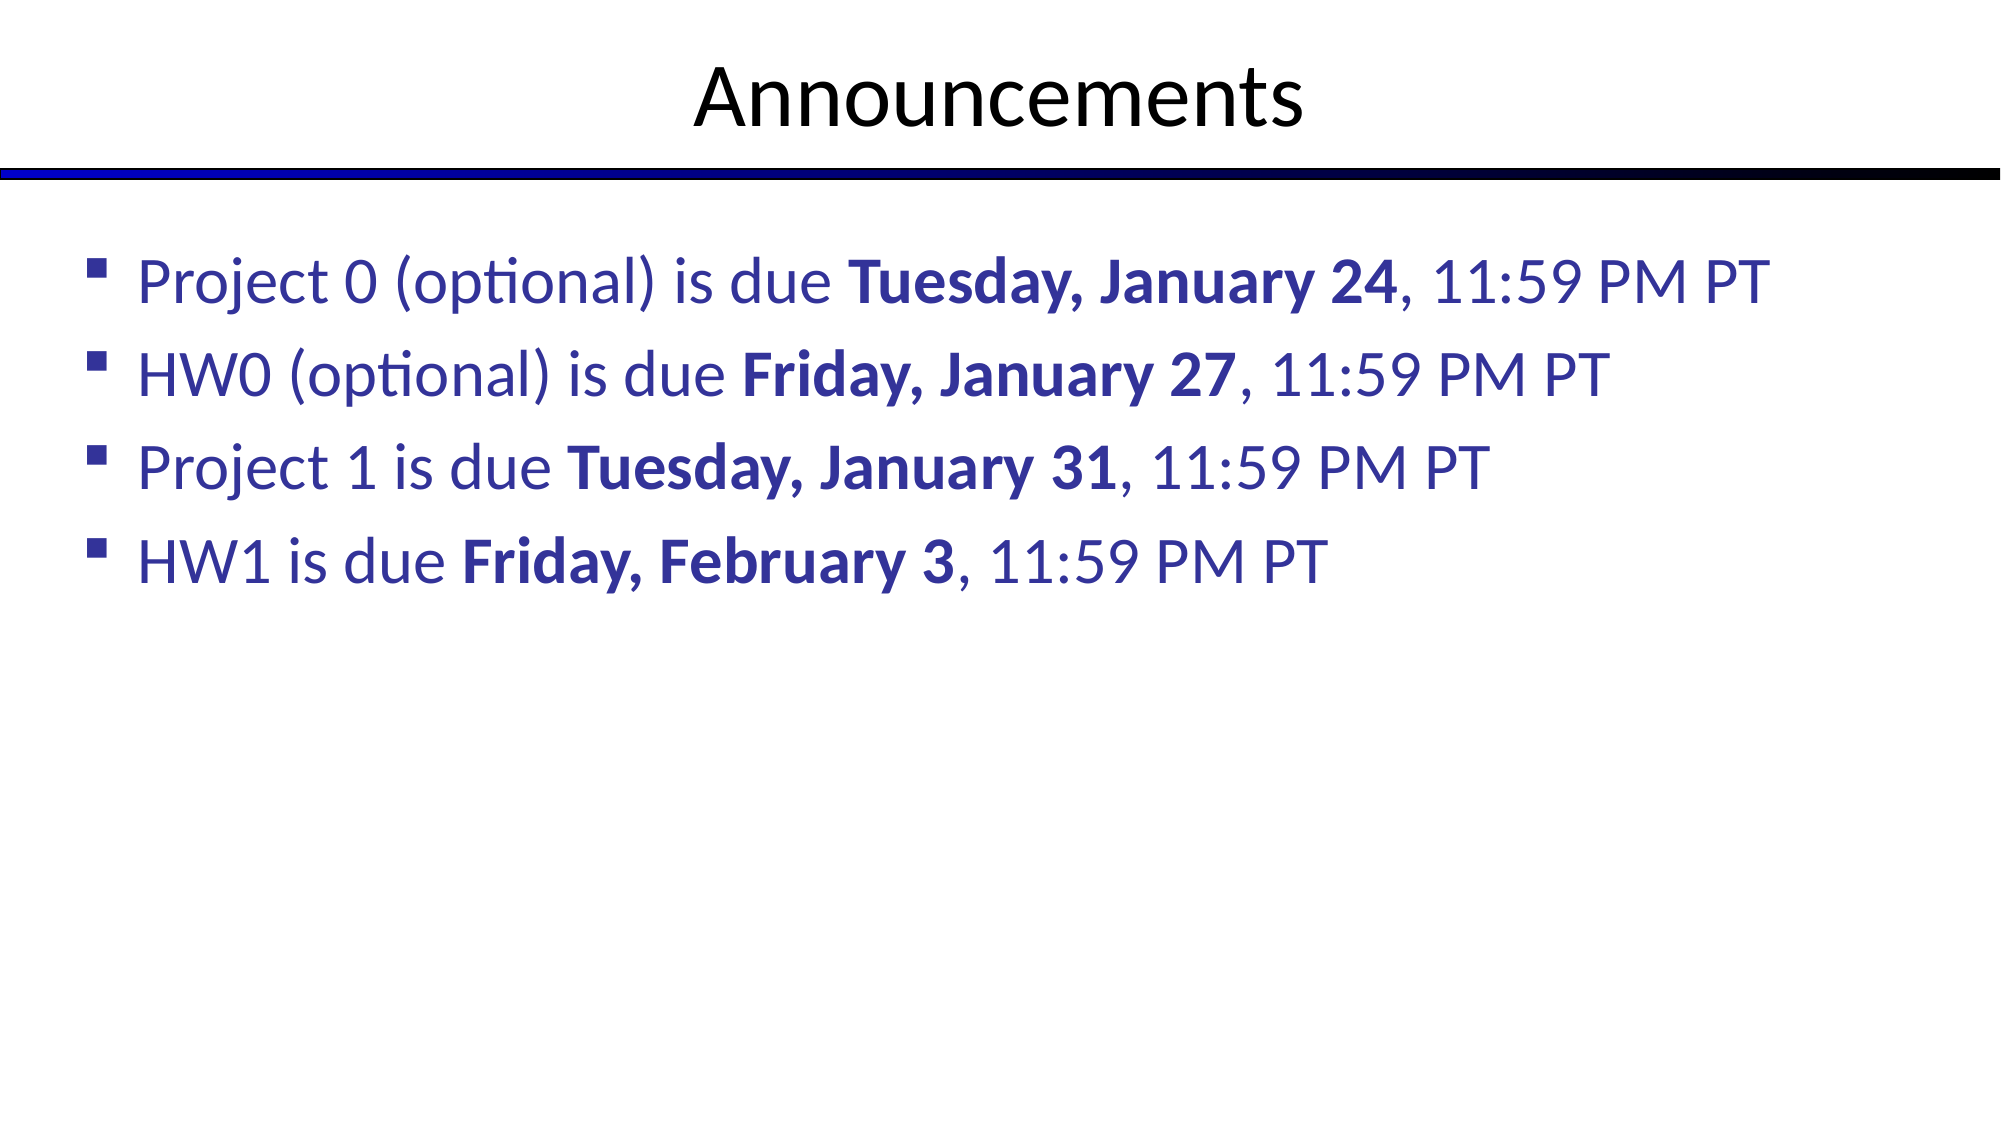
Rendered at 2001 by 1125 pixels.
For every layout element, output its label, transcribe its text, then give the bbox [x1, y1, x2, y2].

list Project 0 (optional) is due Tuesday, January 24, 11:59 PM PT HW0 (optional) is due Friday, January 27, 11:59 PM PT Project 1 is due Tuesday, January 31, 11:59 PM PT HW1 is due Friday, February 3, 11:59 PM PT [66, 228, 1934, 1006]
title Announcements [0, 0, 2000, 184]
